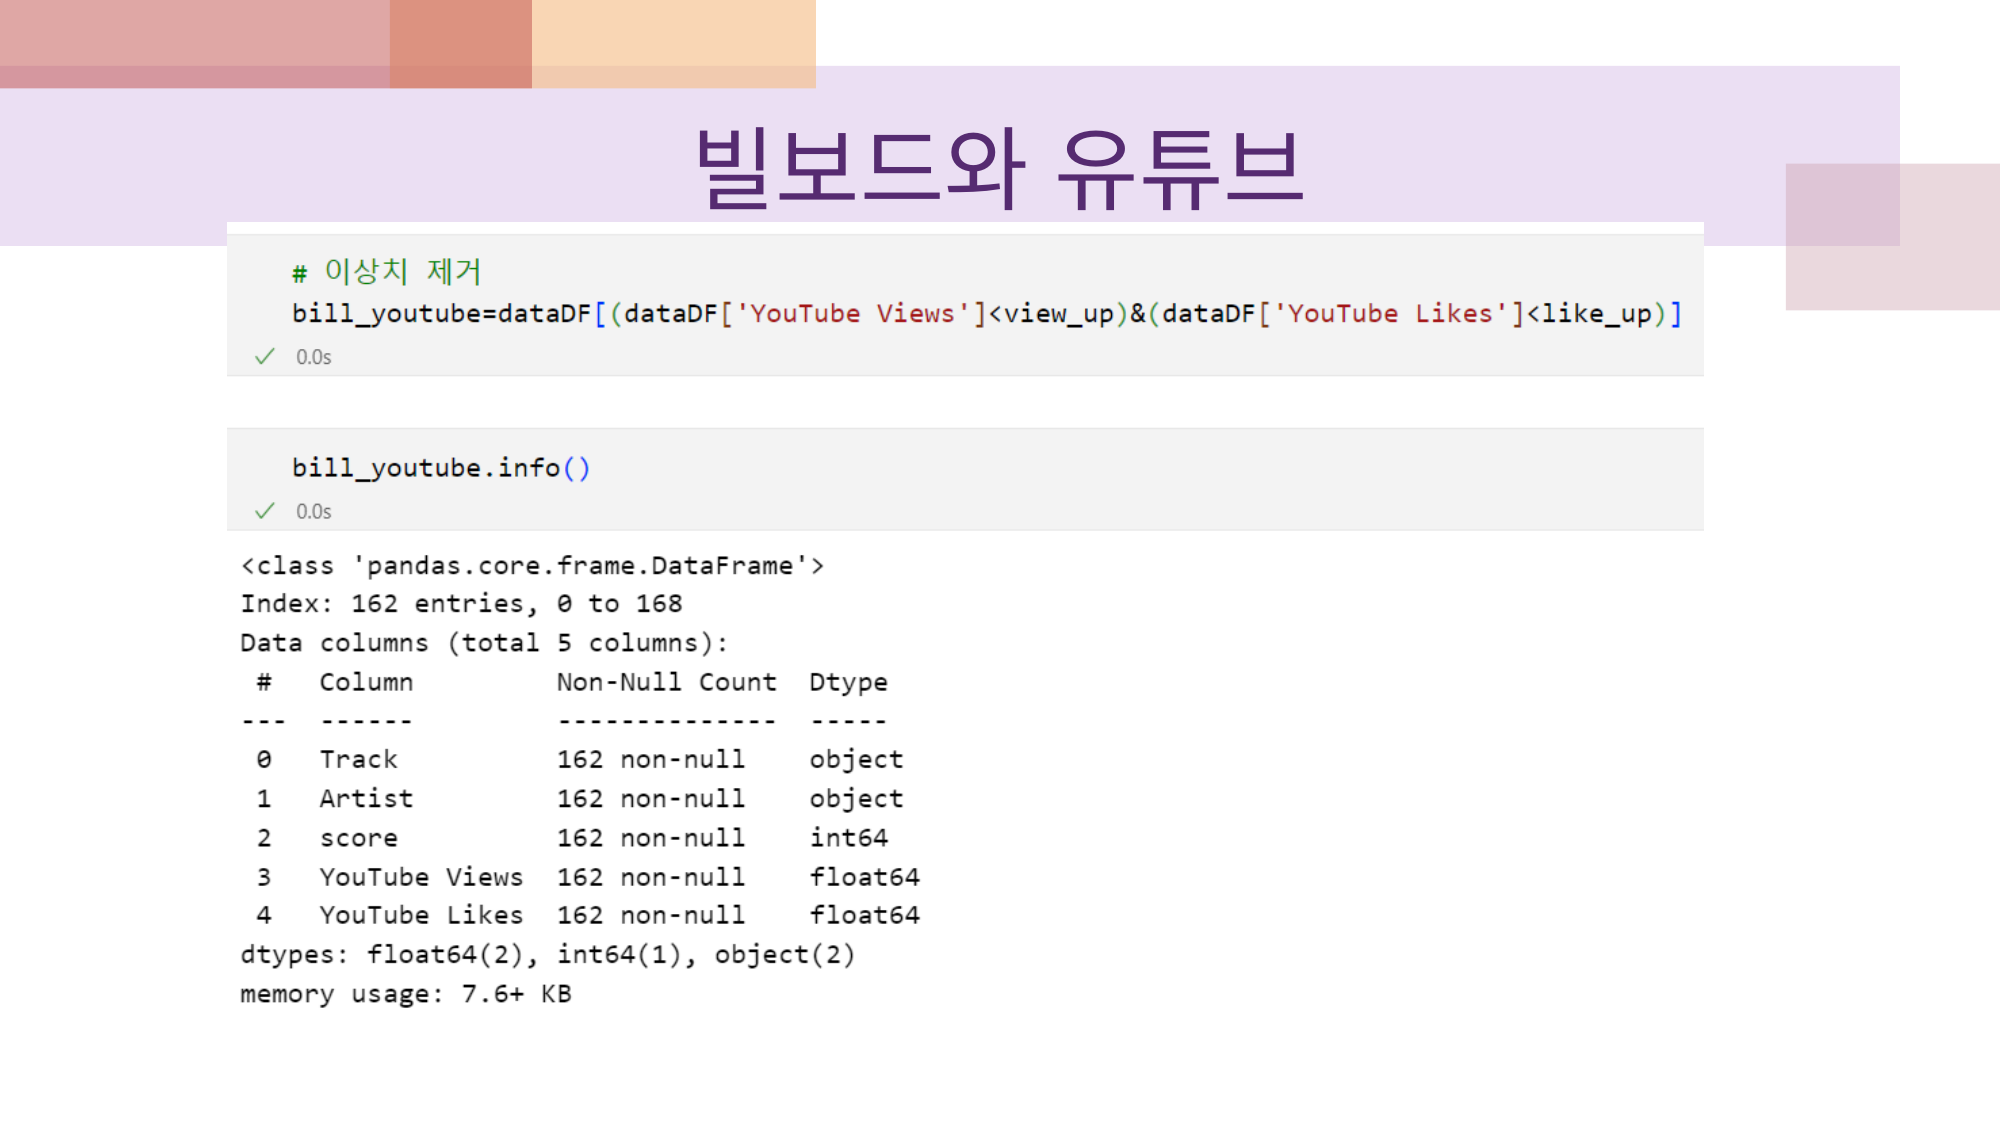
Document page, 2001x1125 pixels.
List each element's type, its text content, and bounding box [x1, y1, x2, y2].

picture [226, 222, 1704, 1035]
title 빌보드와 유튜브 [99, 88, 1900, 246]
